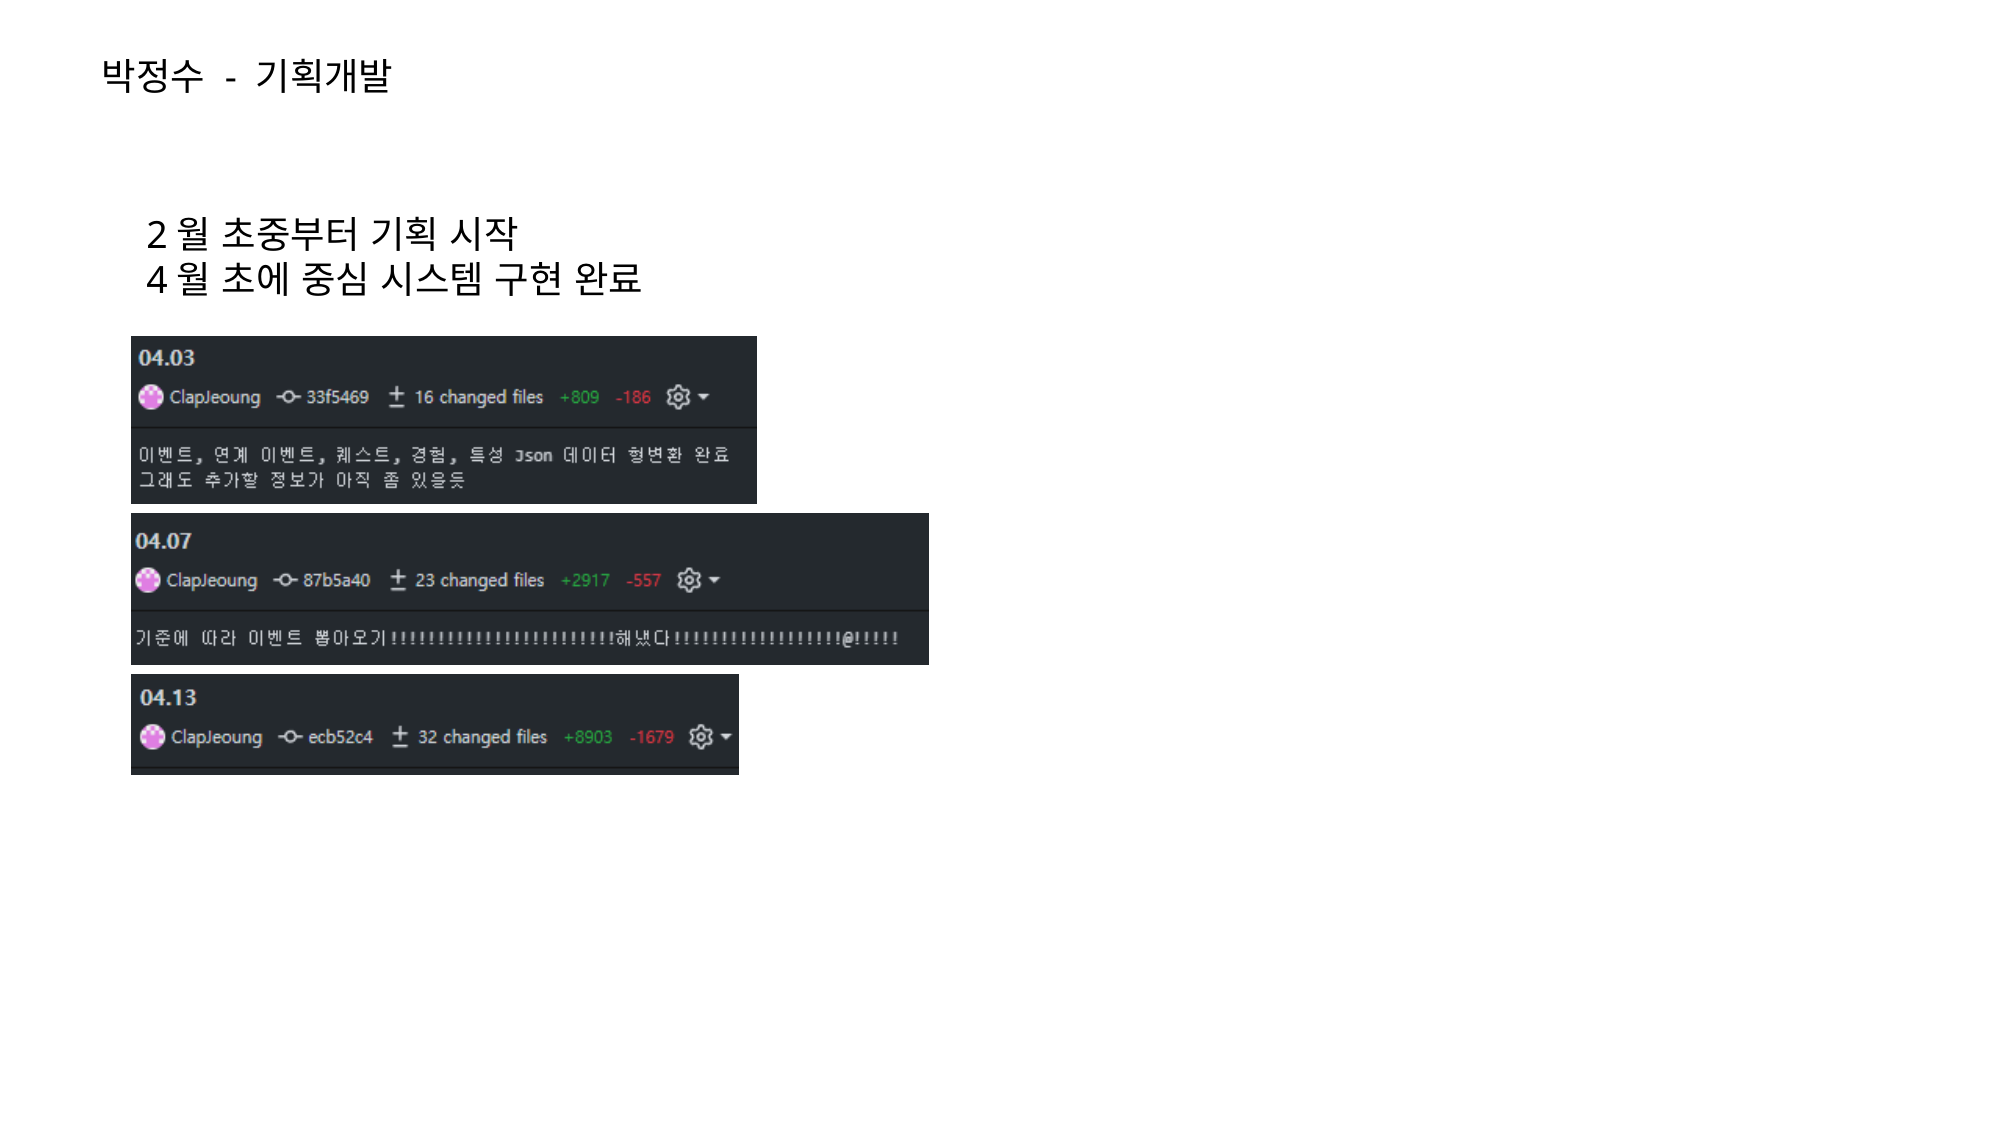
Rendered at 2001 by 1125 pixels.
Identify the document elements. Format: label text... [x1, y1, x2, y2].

text_box 박정수 - 기획개발 [87, 45, 605, 106]
text_box 2월 초중부터 기획 시작 4월 초에 중심 시스템 구현 완료 [131, 203, 1359, 309]
picture [131, 336, 757, 504]
picture [131, 513, 929, 665]
picture [131, 674, 739, 775]
